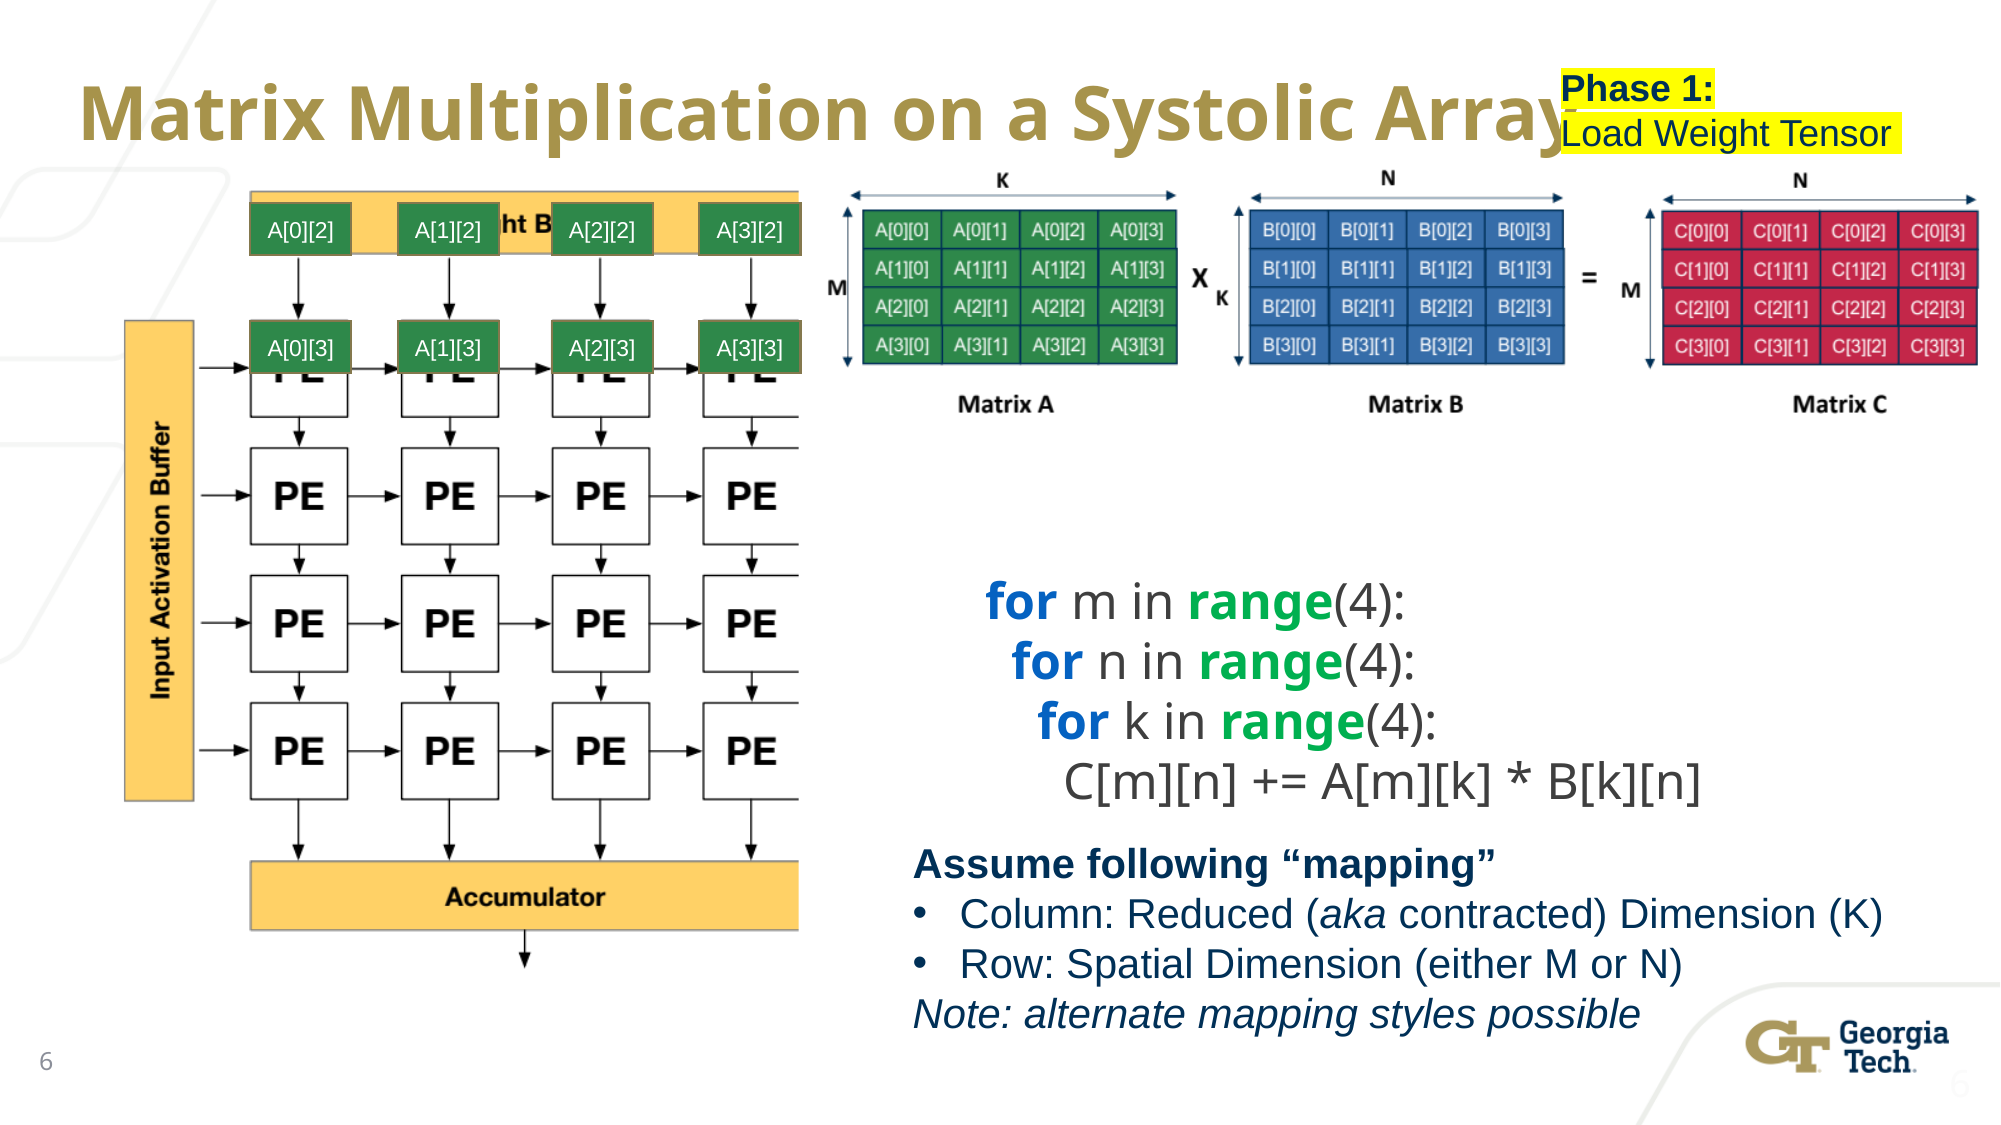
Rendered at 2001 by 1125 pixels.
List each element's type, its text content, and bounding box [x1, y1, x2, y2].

text_box Assume following “mapping” Column: Reduced (aka contracted) Dimension (K) Row: Spatial Dimension (either M or N) Note: alternate mapping styles possible [897, 829, 1936, 1045]
text_box Phase 1: Load Weight Tensor [1545, 56, 1920, 156]
text_box for m in range(4): for n in range(4): for k in range(4): C[m][n] += A[m][k] * B[k][n] [970, 562, 1819, 818]
picture [0, 0, 2001, 1125]
title Matrix Multiplication on a Systolic Array [62, 32, 1938, 200]
slide_number 6 [1535, 1056, 1986, 1116]
